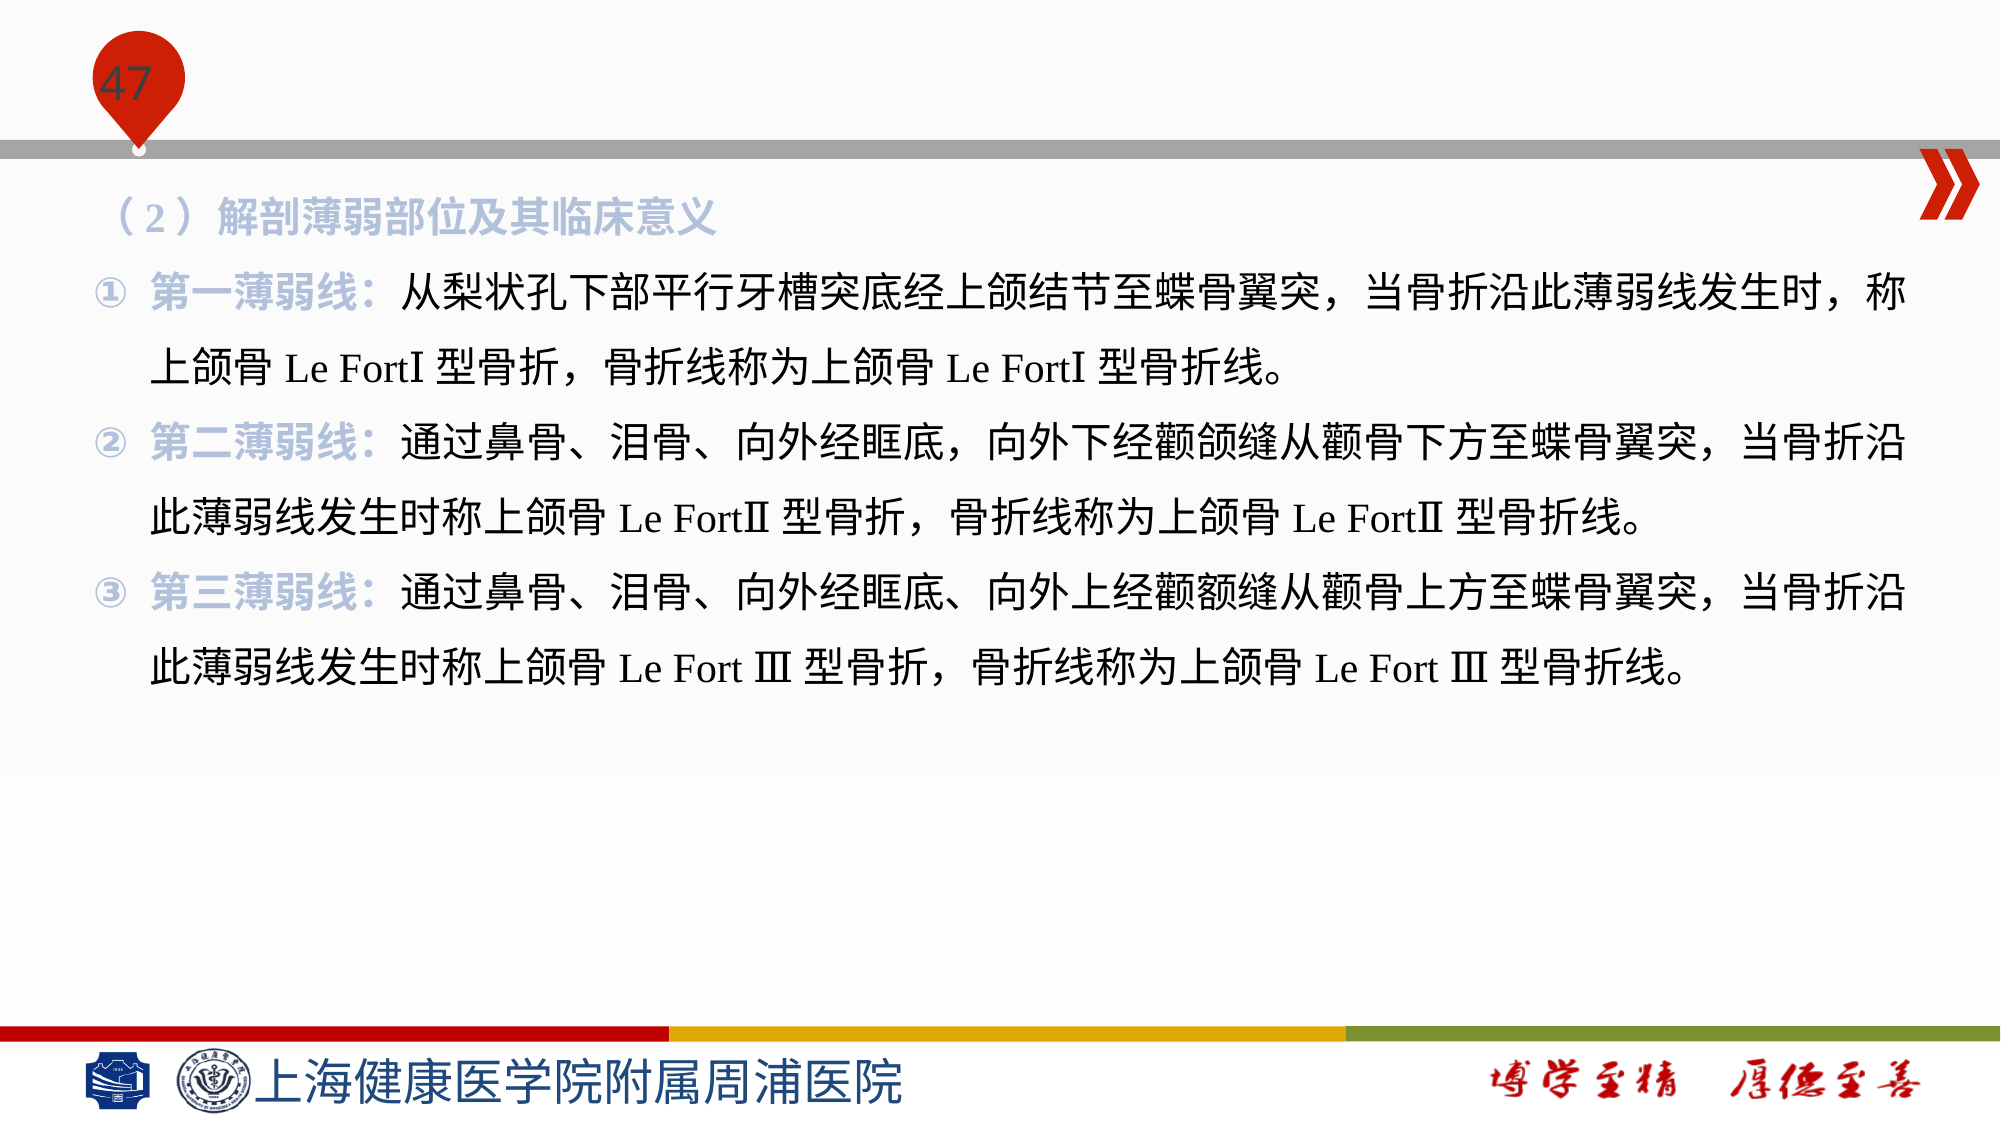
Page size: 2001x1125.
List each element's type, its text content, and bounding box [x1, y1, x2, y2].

picture [1458, 1043, 1955, 1124]
picture [70, 1042, 260, 1121]
text_box （2）解剖薄弱部位及其临床意义 第一薄弱线：从梨状孔下部平行牙槽突底经上颌结节至蝶骨翼突，当骨折沿此薄弱线发生时，称上颌骨Le FortⅠ型骨折，骨折线称为上颌骨Le FortⅠ型骨折线。 第二薄弱线：通过鼻骨、泪骨、向外经眶底，向外下经颧颌缝从颧骨下方至蝶骨翼突，当骨折沿此薄弱线发生时称上颌骨Le FortⅡ型骨折，骨折线称为上颌骨Le FortⅡ型骨折线。 第三薄弱线：通过鼻骨、泪骨、向外经眶底、向外上经颧额缝从颧骨上方至蝶骨翼突，当骨折沿此薄弱线发生时称上颌骨Le Fort Ⅲ型骨折，骨折线称为上颌骨Le Fort Ⅲ型骨折线。 [78, 158, 1922, 699]
